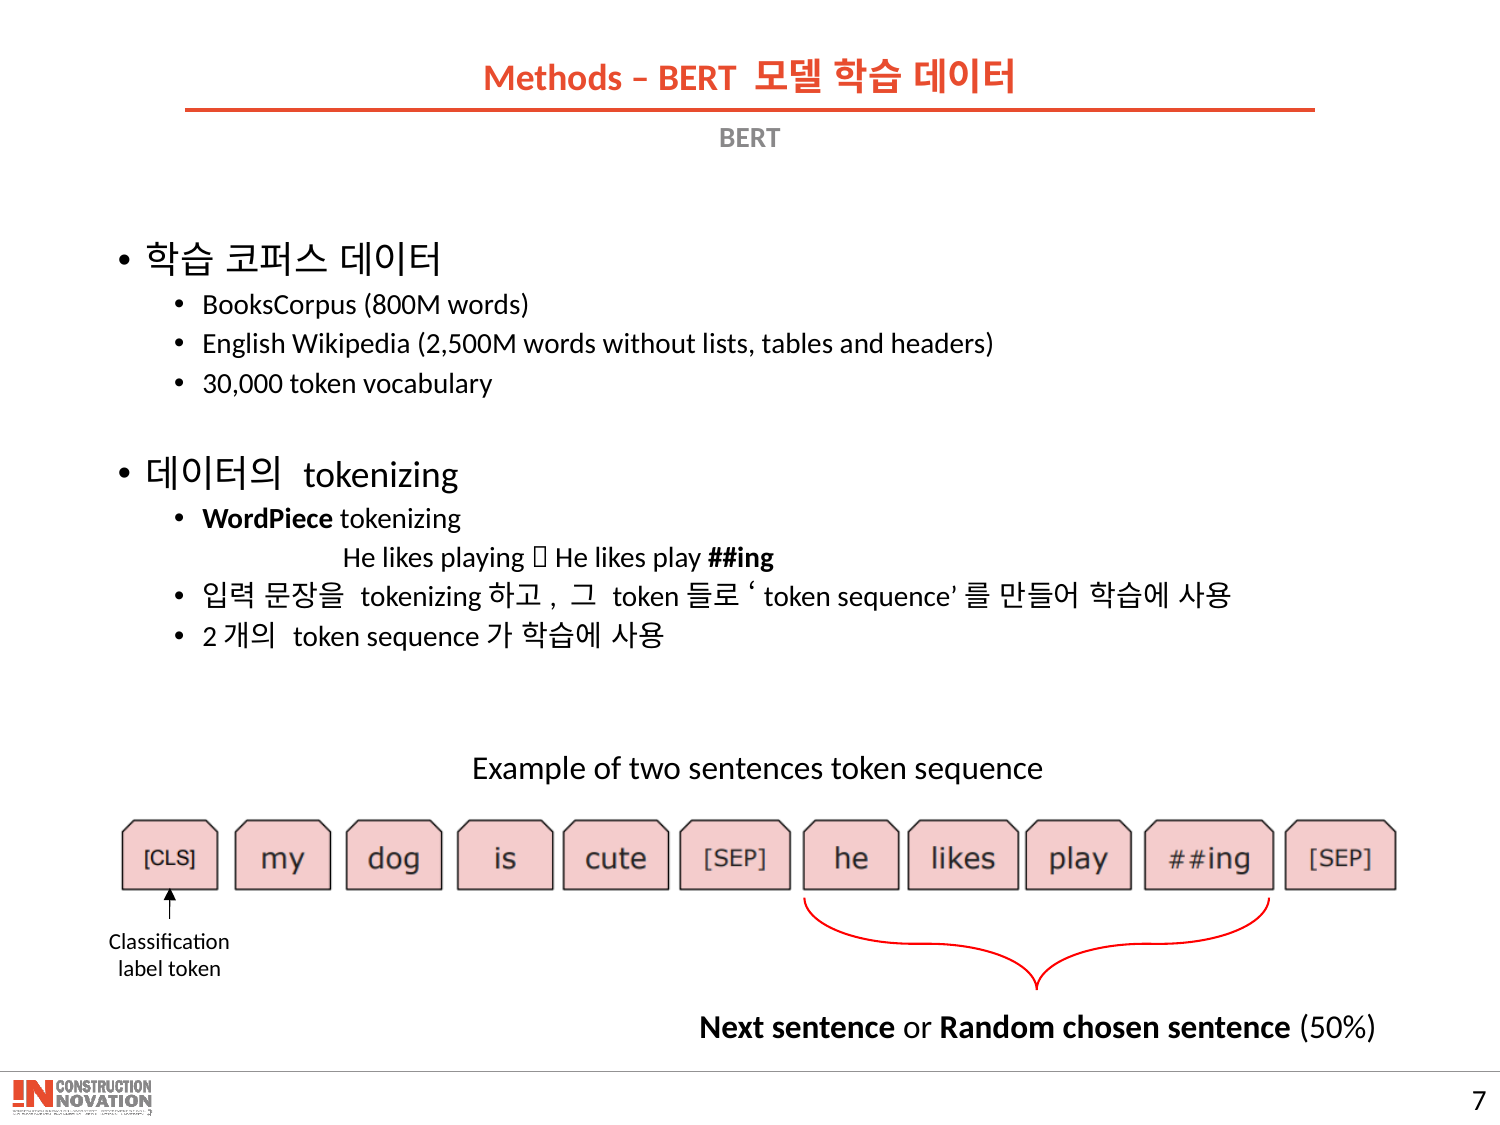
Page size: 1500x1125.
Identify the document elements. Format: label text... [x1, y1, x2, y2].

picture [0, 1067, 168, 1124]
text_box 학습 코퍼스 데이터 BooksCorpus (800M words) English Wikipedia (2,500M words without lists, tables and headers) 30,000 token vocabulary 데이터의 tokenizing WordPiece tokenizing He likes playing  He likes play ##ing 입력 문장을 tokenizing하고, 그 token들로 ‘token sequence’를 만들어 학습에 사용 2개의 token sequence가 학습에 사용 [103, 233, 1467, 920]
text_box Next sentence or Random chosen sentence (50%) [684, 997, 1392, 1053]
title BERT [465, 114, 1034, 163]
list Methods – BERT 모델 학습 데이터 [379, 50, 1121, 104]
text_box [93, 739, 1407, 990]
